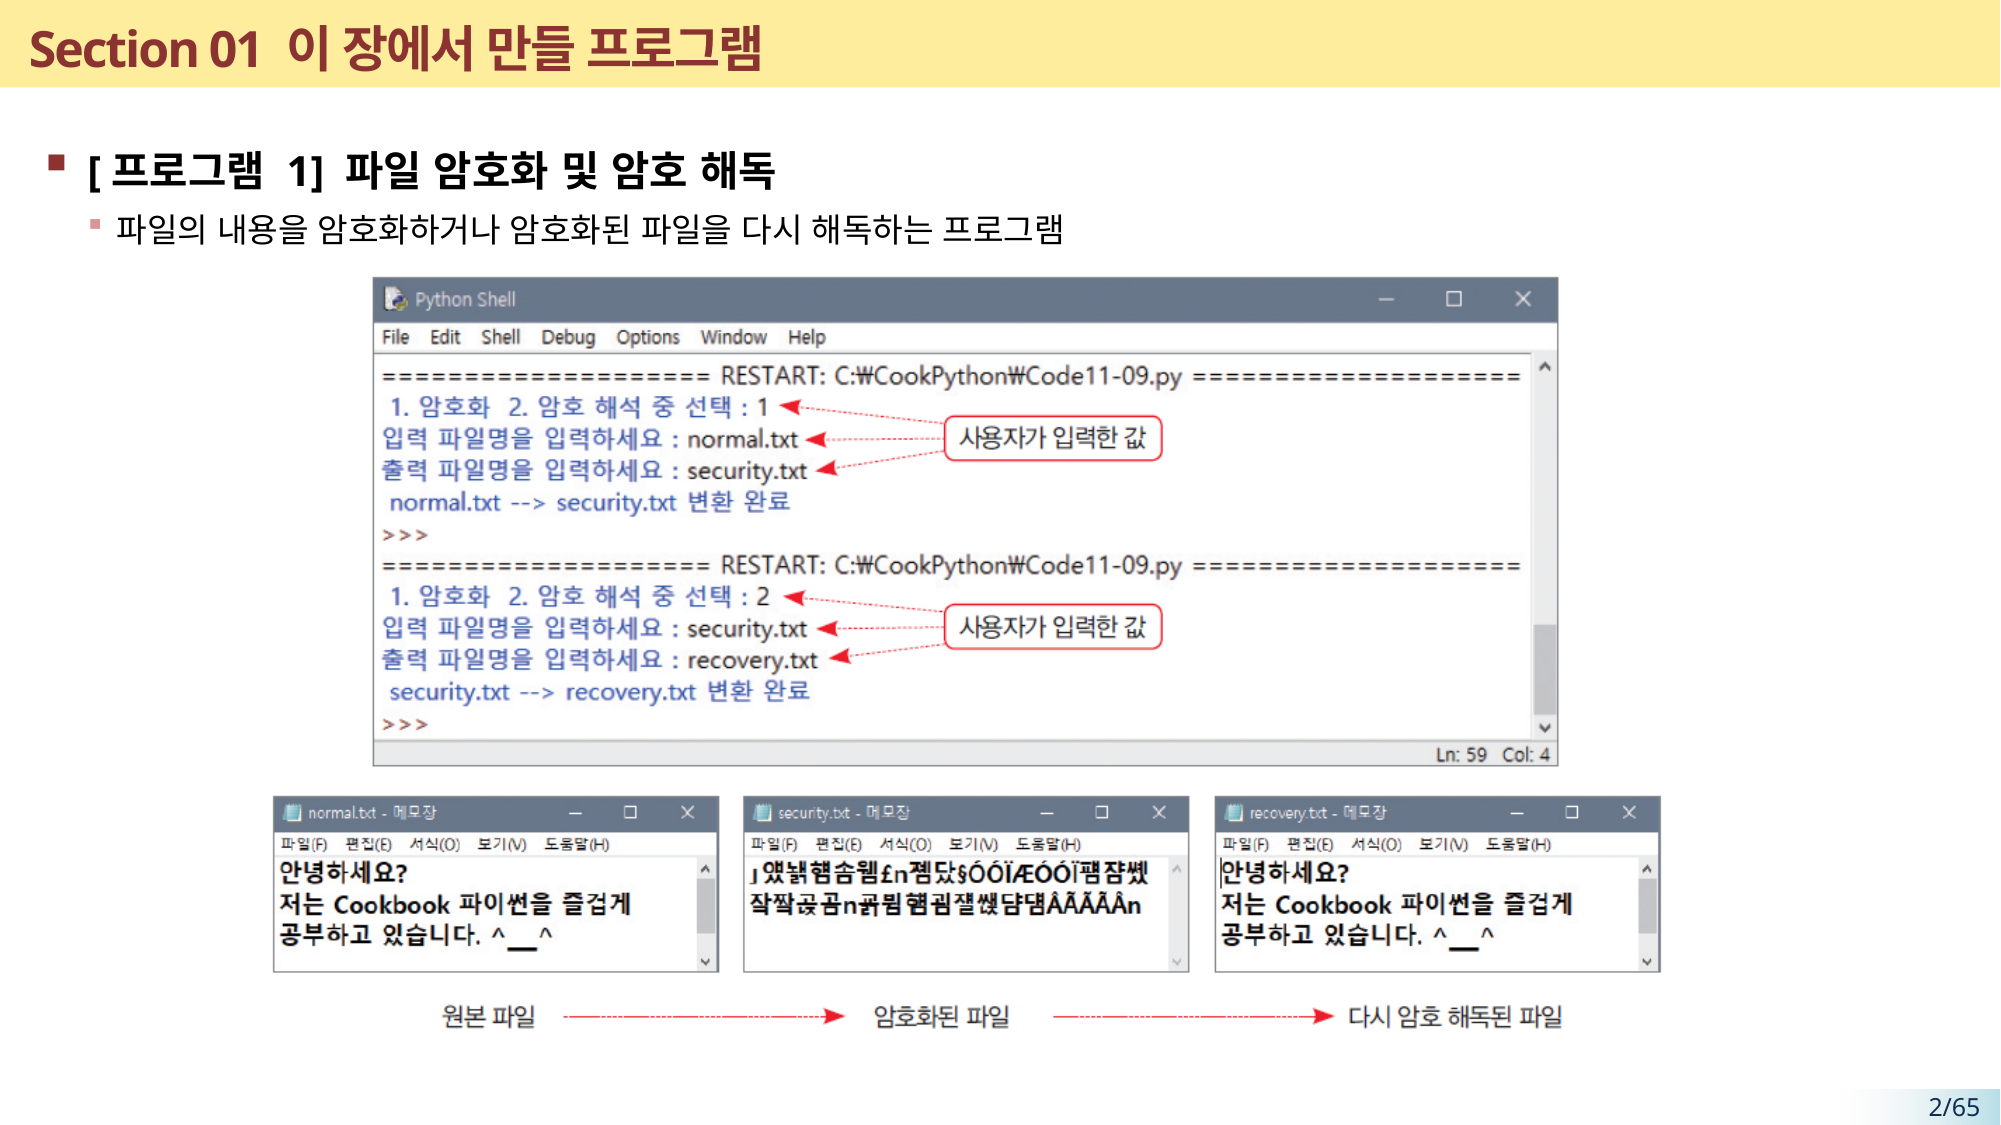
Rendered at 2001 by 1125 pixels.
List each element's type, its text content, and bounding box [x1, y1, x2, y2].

picture [262, 272, 1685, 1058]
list [프로그램 1] 파일 암호화 및 암호 해독 파일의 내용을 암호화하거나 암호화된 파일을 다시 해독하는 프로그램 [13, 126, 1975, 1057]
title Section 01 이 장에서 만들 프로그램 [13, 8, 1717, 87]
